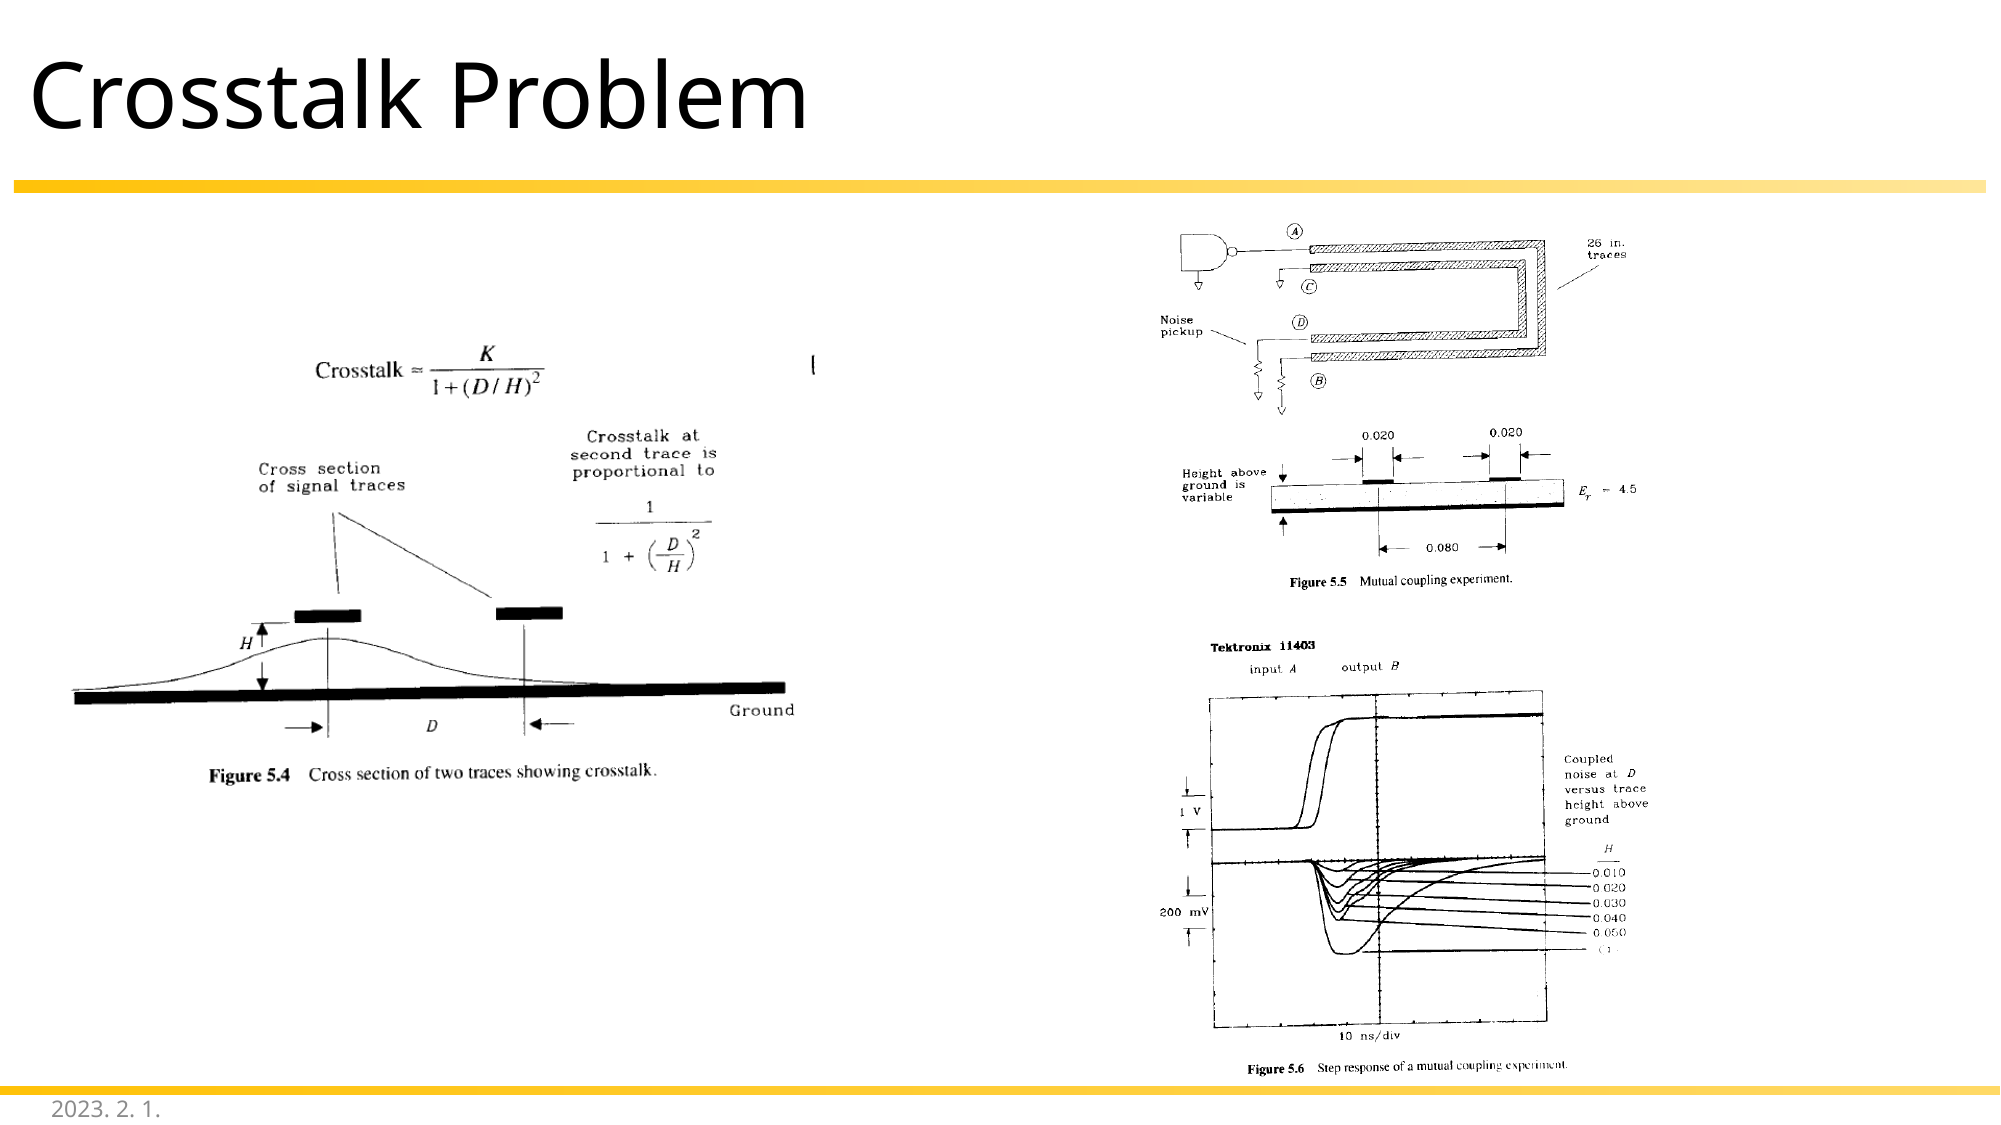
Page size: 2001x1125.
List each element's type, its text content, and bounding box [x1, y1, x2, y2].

picture [1123, 213, 1657, 1079]
title Crosstalk Problem [13, 25, 1986, 173]
table_cell GND [599, 180, 605, 192]
picture [26, 336, 815, 788]
slide_number 2023. 2. 1. [36, 1078, 486, 1125]
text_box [1578, 1087, 1584, 1094]
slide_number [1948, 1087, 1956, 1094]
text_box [1008, 180, 1014, 192]
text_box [1697, 1087, 1703, 1094]
